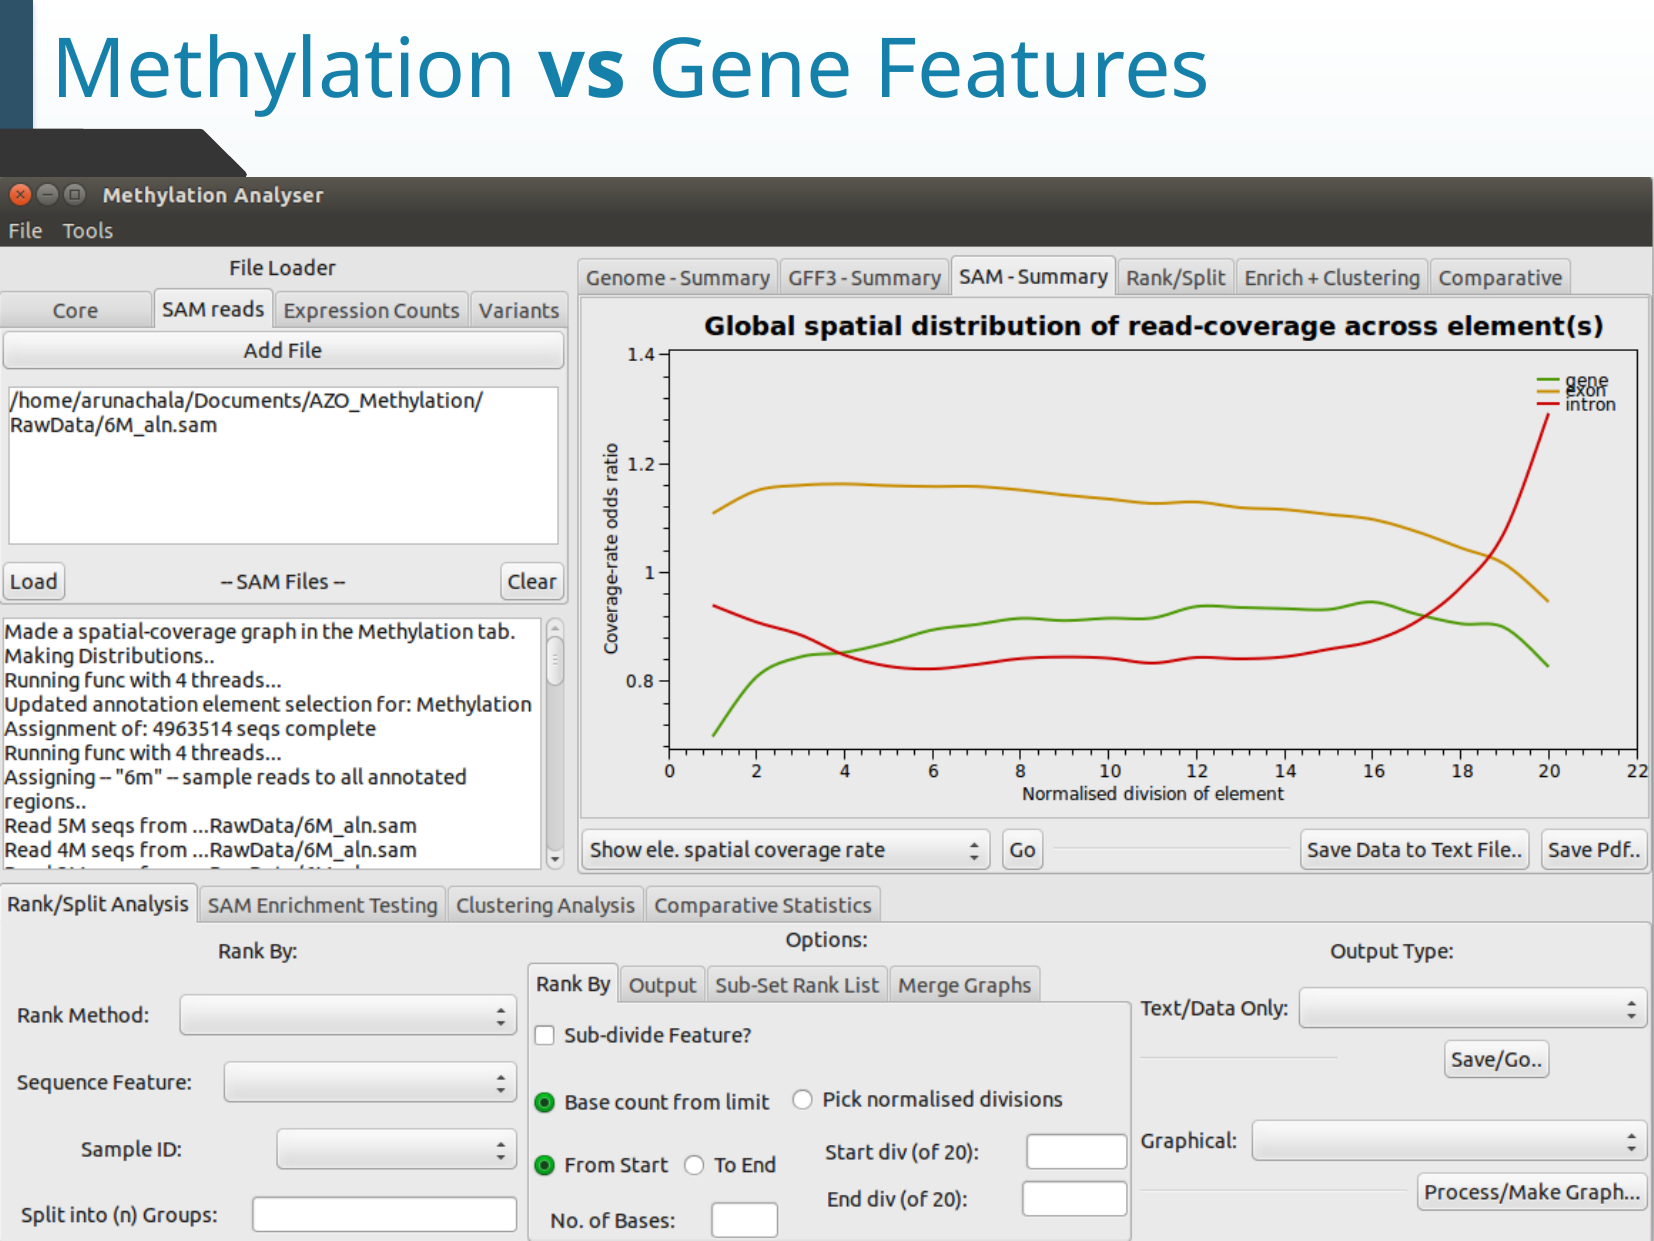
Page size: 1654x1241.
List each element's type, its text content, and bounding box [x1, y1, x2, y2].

picture [0, 176, 1654, 1241]
title Methylation vs Gene Features [36, 6, 1526, 176]
